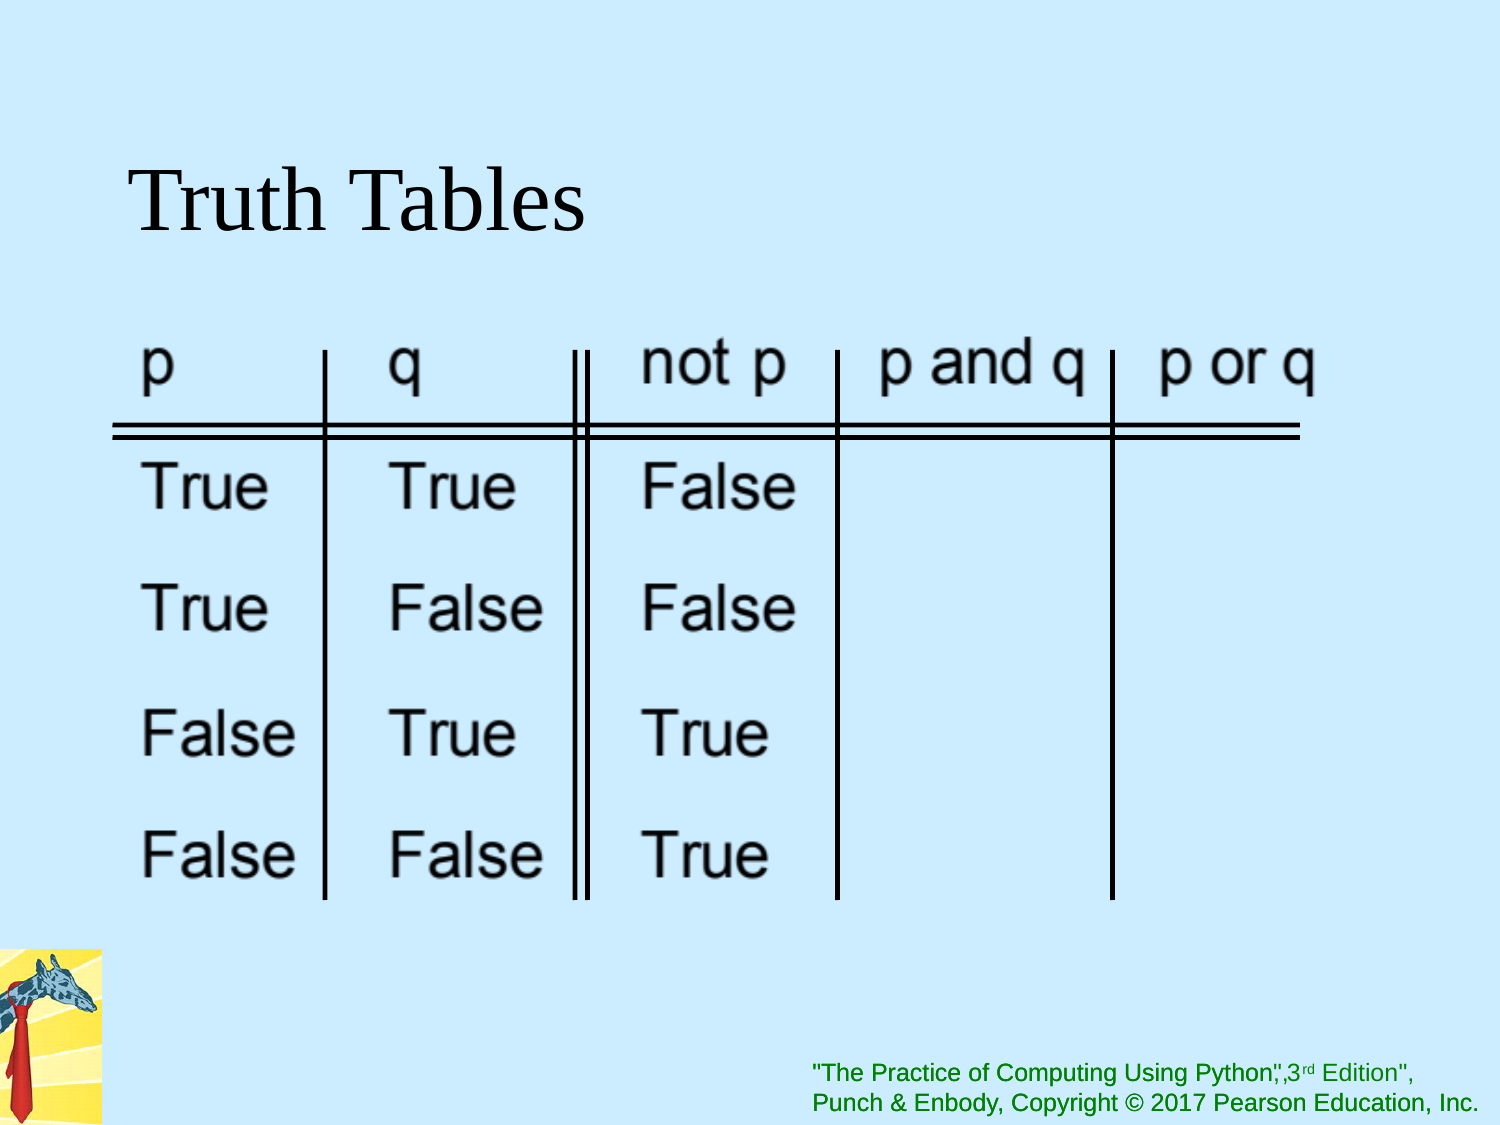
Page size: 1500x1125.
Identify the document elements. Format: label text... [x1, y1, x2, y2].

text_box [113, 324, 1387, 971]
picture [0, 949, 102, 1125]
text_box Truth Tables [112, 99, 1388, 288]
